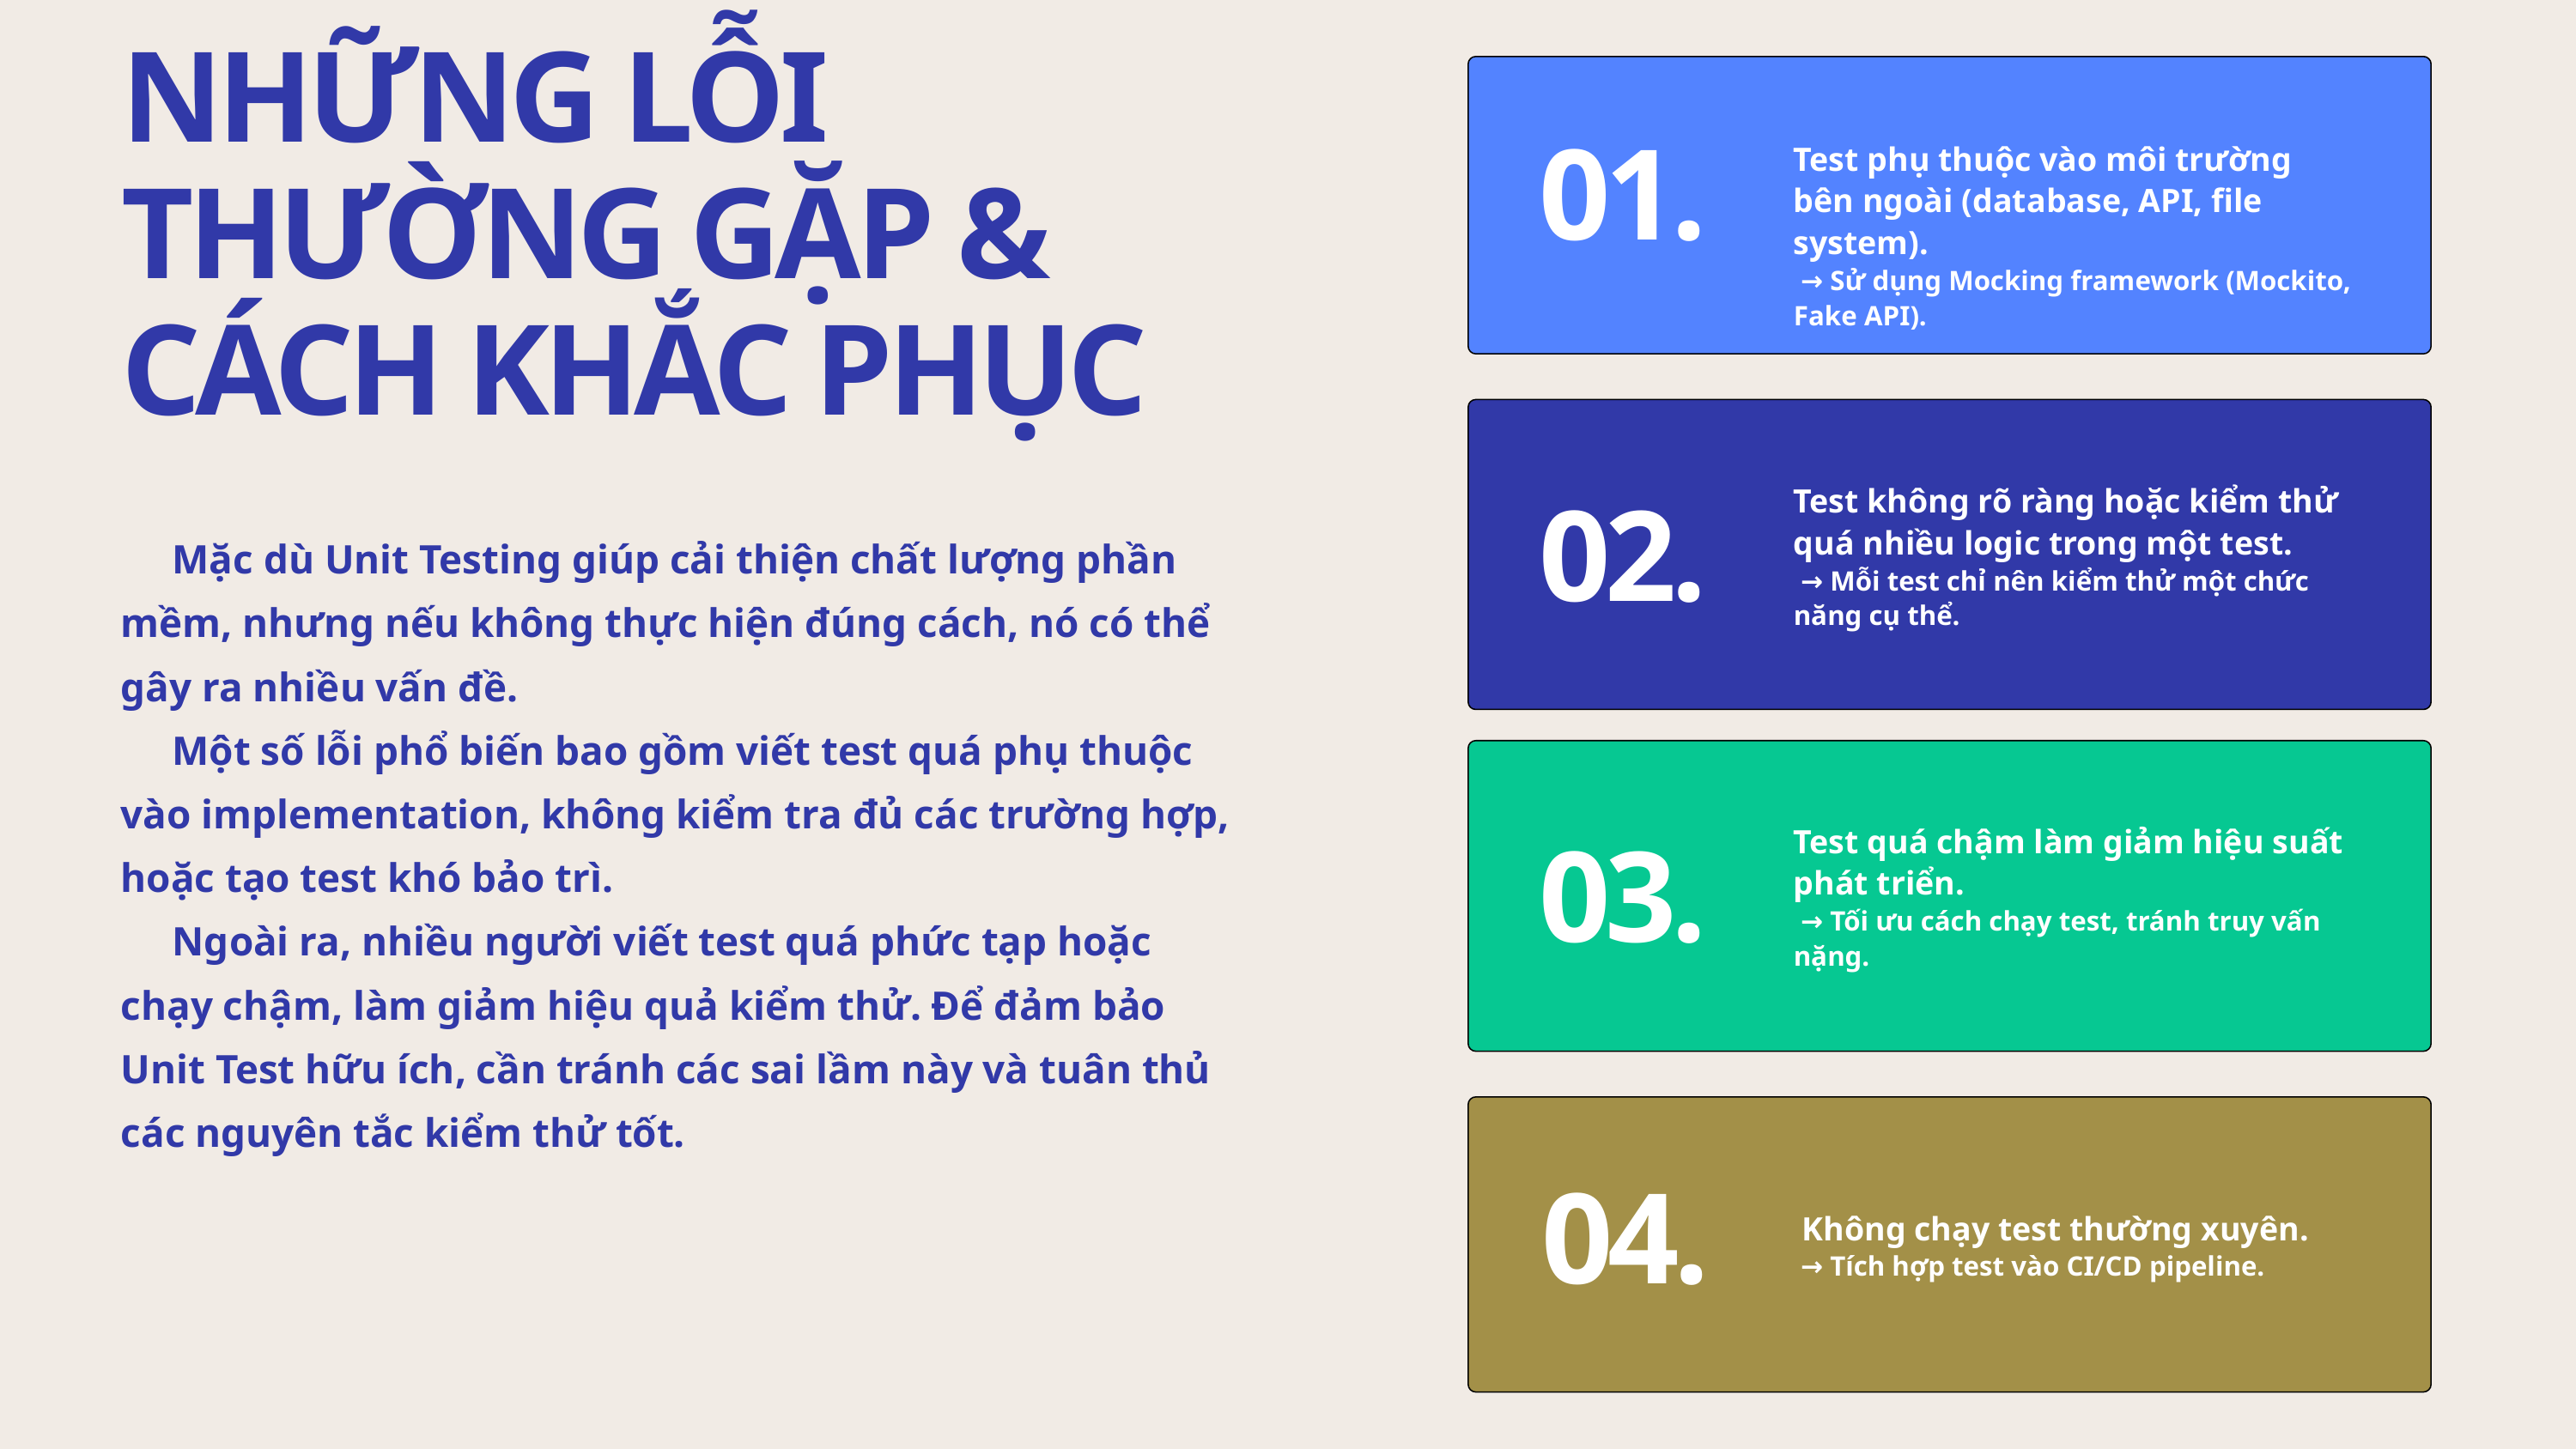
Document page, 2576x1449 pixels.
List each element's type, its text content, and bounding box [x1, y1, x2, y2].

text_box Mặc dù Unit Testing giúp cải thiện chất lượng phần mềm, nhưng nếu không thực hiện đúng cách, nó có thể gây ra nhiều vấn đề. Một số lỗi phổ biến bao gồm viết test quá phụ thuộc vào implementation, không kiểm tra đủ các trường hợp, hoặc tạo test khó bảo trì. Ngoài ra, nhiều người viết test quá phức tạp hoặc chạy chậm, làm giảm hiệu quả kiểm thử. Để đảm bảo Unit Test hữu ích, cần tránh các sai lầm này và tuân thủ các nguyên tắc kiểm thử tốt. [120, 518, 1245, 1155]
text_box NHỮNG LỖI THƯỜNG GẶP & CÁCH KHẮC PHỤC [120, 31, 1237, 441]
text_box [1467, 56, 2432, 355]
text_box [1467, 740, 2432, 1052]
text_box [1467, 399, 2432, 710]
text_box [1467, 1096, 2432, 1392]
